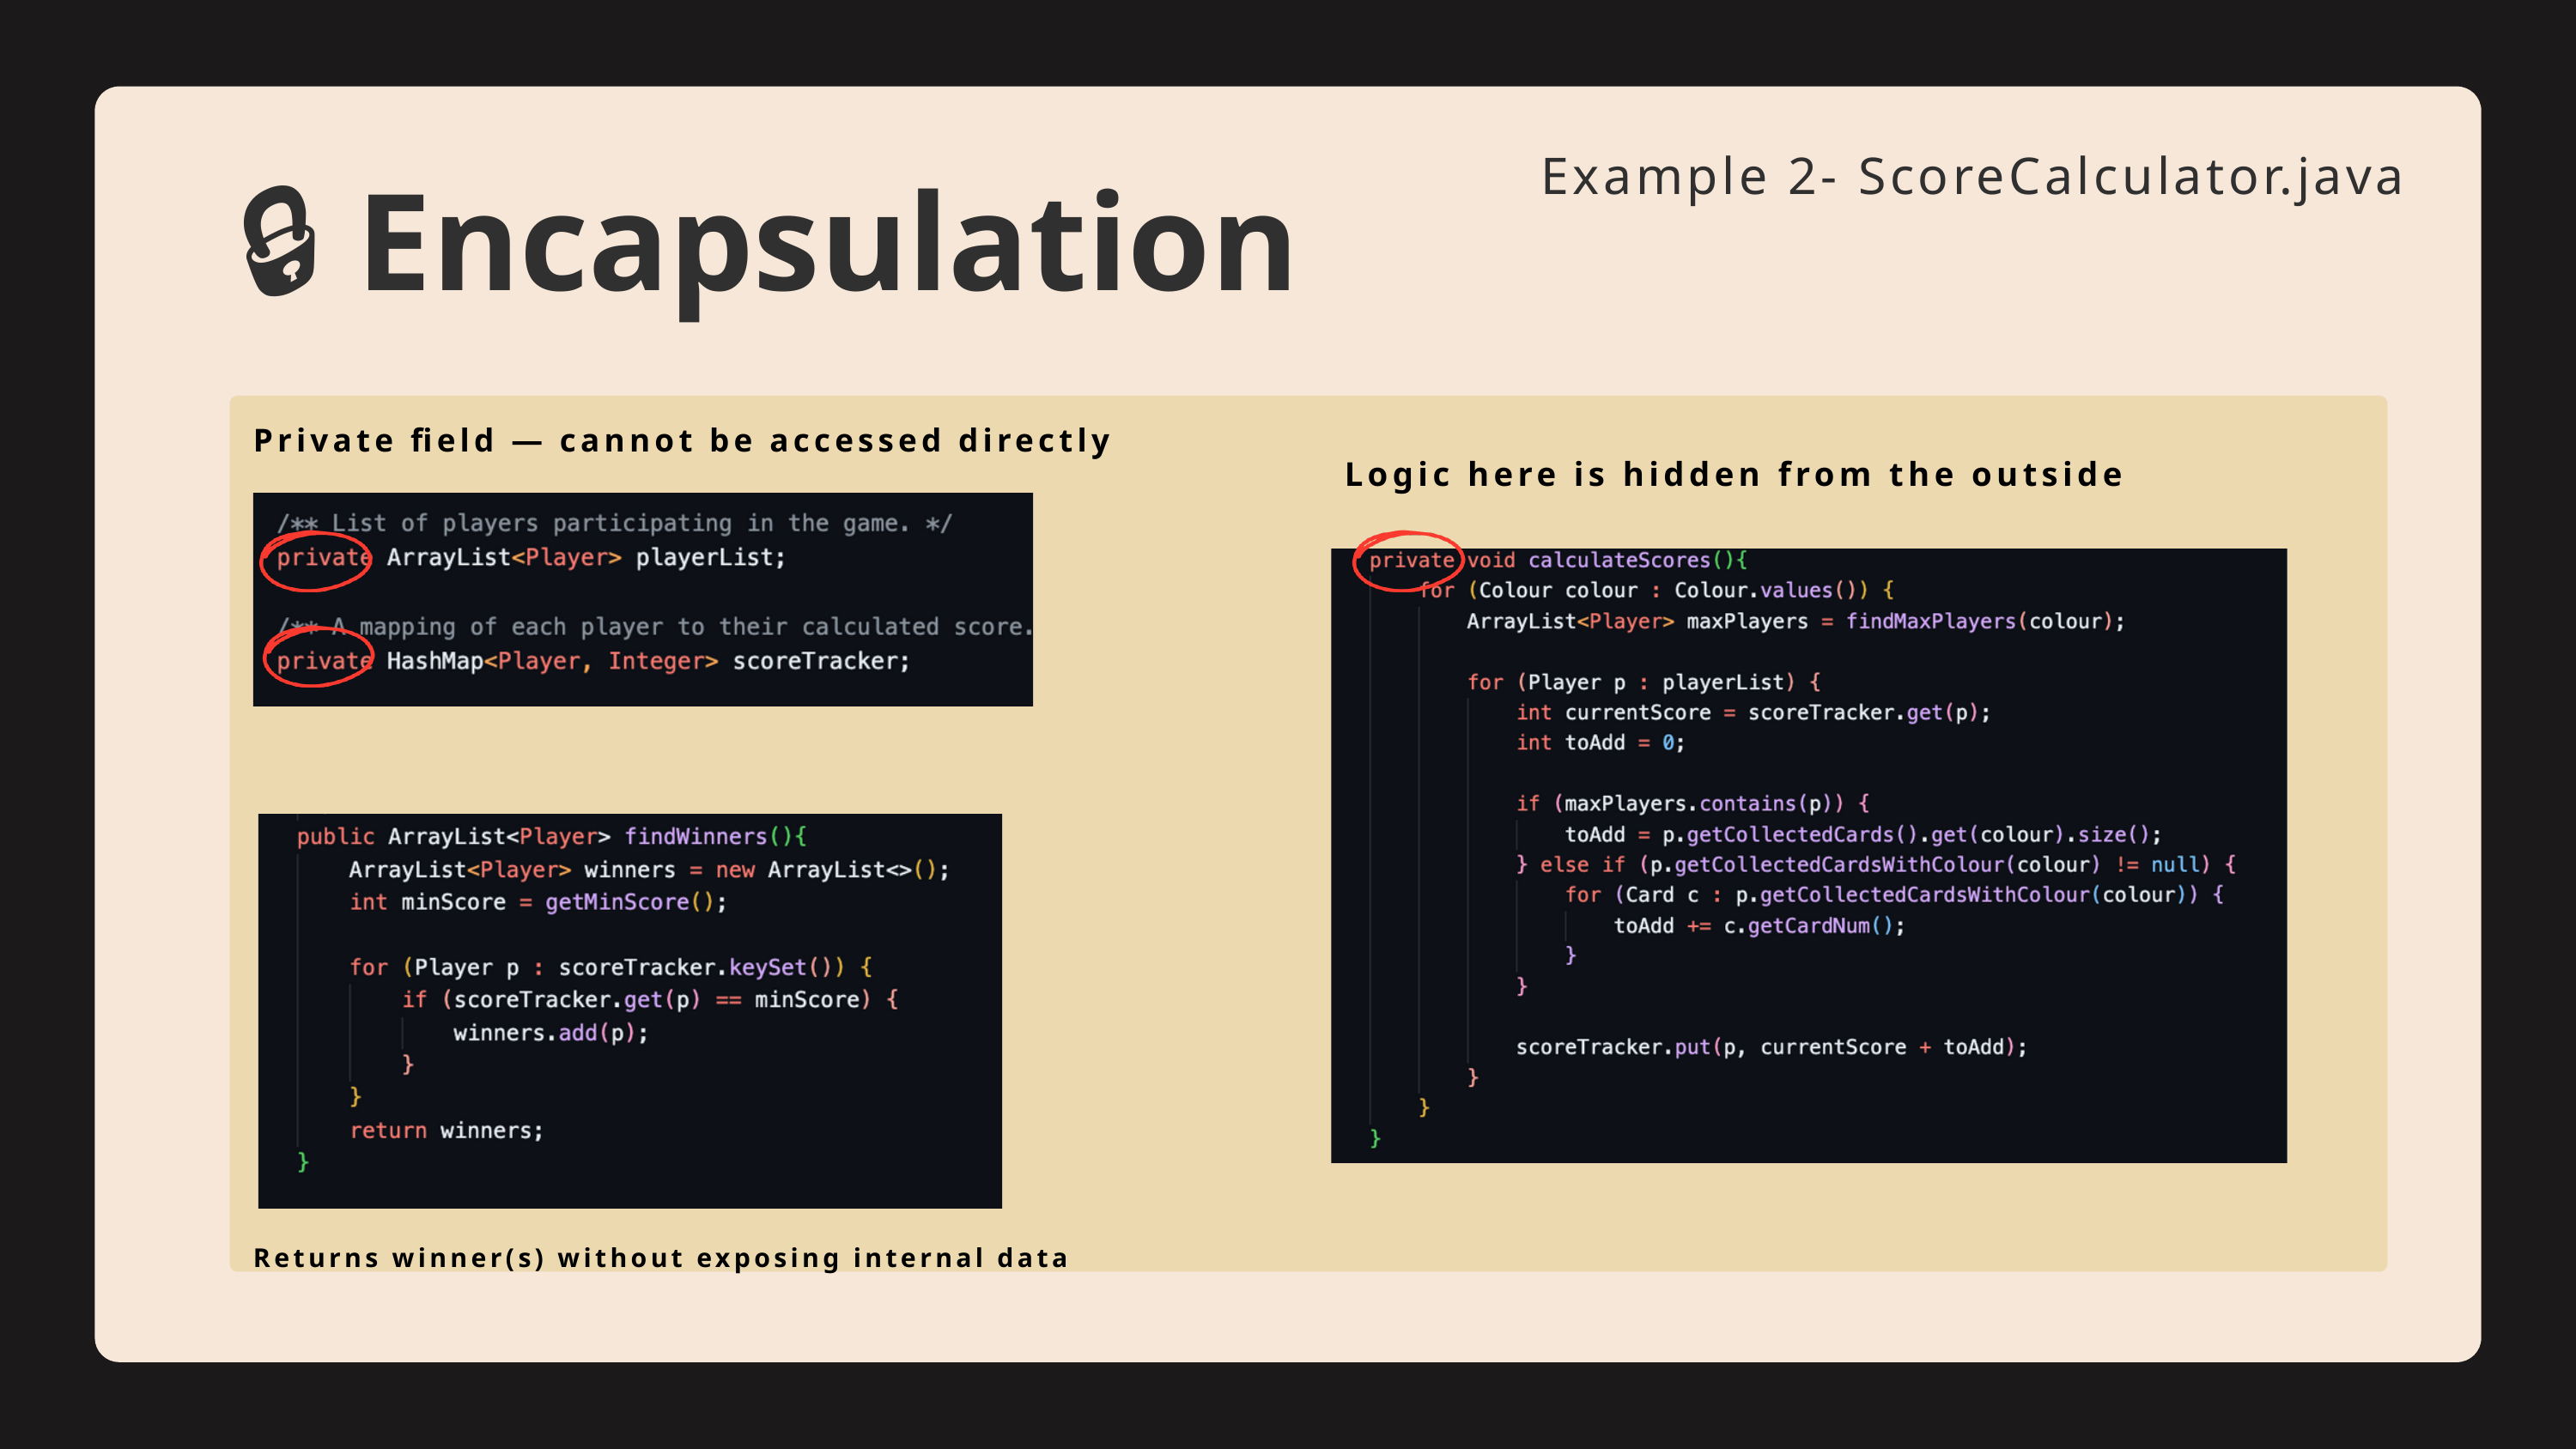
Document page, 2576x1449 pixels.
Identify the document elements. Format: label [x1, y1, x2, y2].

text_box [229, 395, 2388, 1272]
text_box [94, 86, 2482, 1363]
